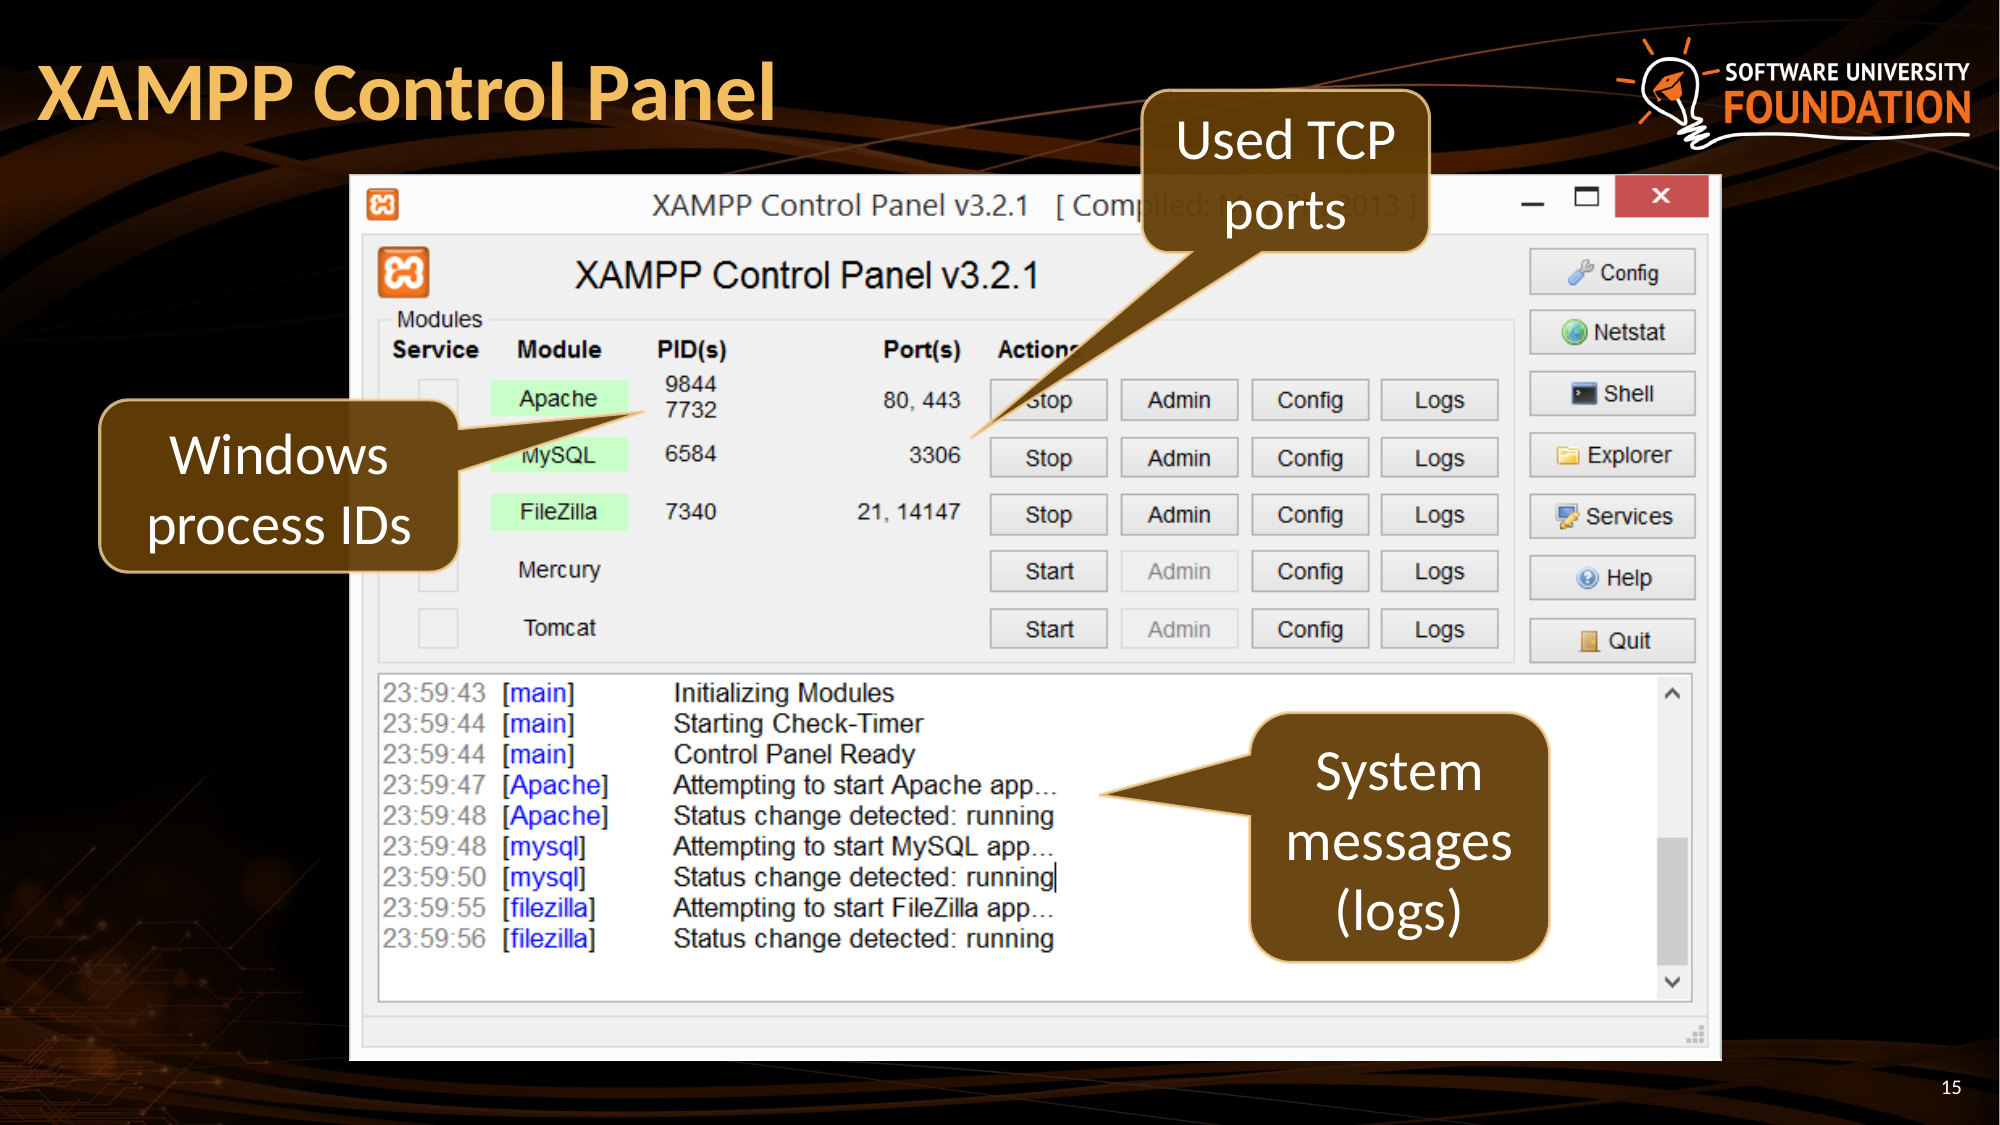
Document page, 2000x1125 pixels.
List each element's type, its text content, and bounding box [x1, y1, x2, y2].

text_box Used TCP ports [1140, 89, 1431, 174]
picture [0, 0, 2000, 1125]
slide_number 15 [1897, 1070, 1968, 1103]
text_box Windows process IDs [98, 398, 349, 574]
title XAMPP Control Panel [19, 2, 1591, 185]
